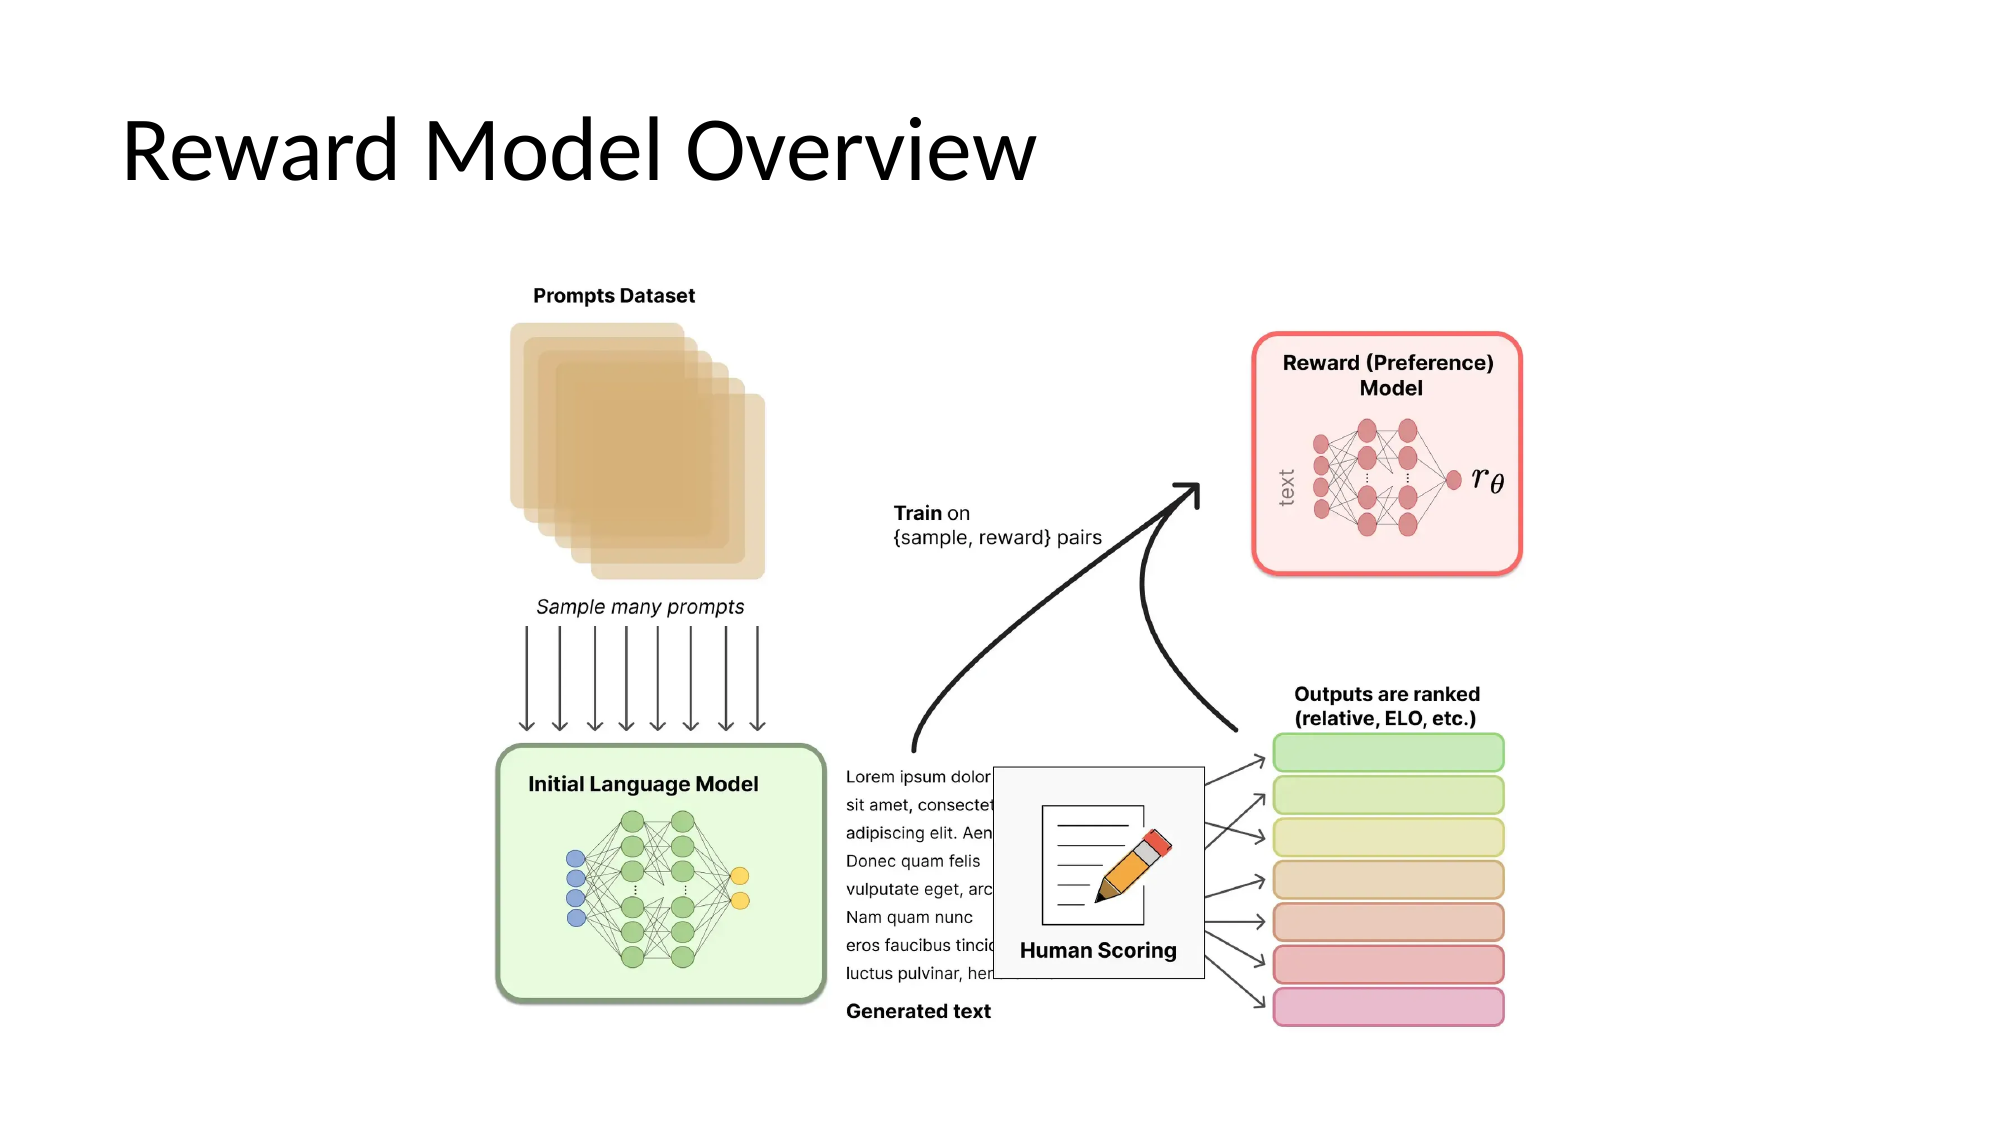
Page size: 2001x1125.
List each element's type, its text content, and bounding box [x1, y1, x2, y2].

title Reward Model Overview [106, 42, 1832, 260]
picture [423, 229, 1550, 1045]
